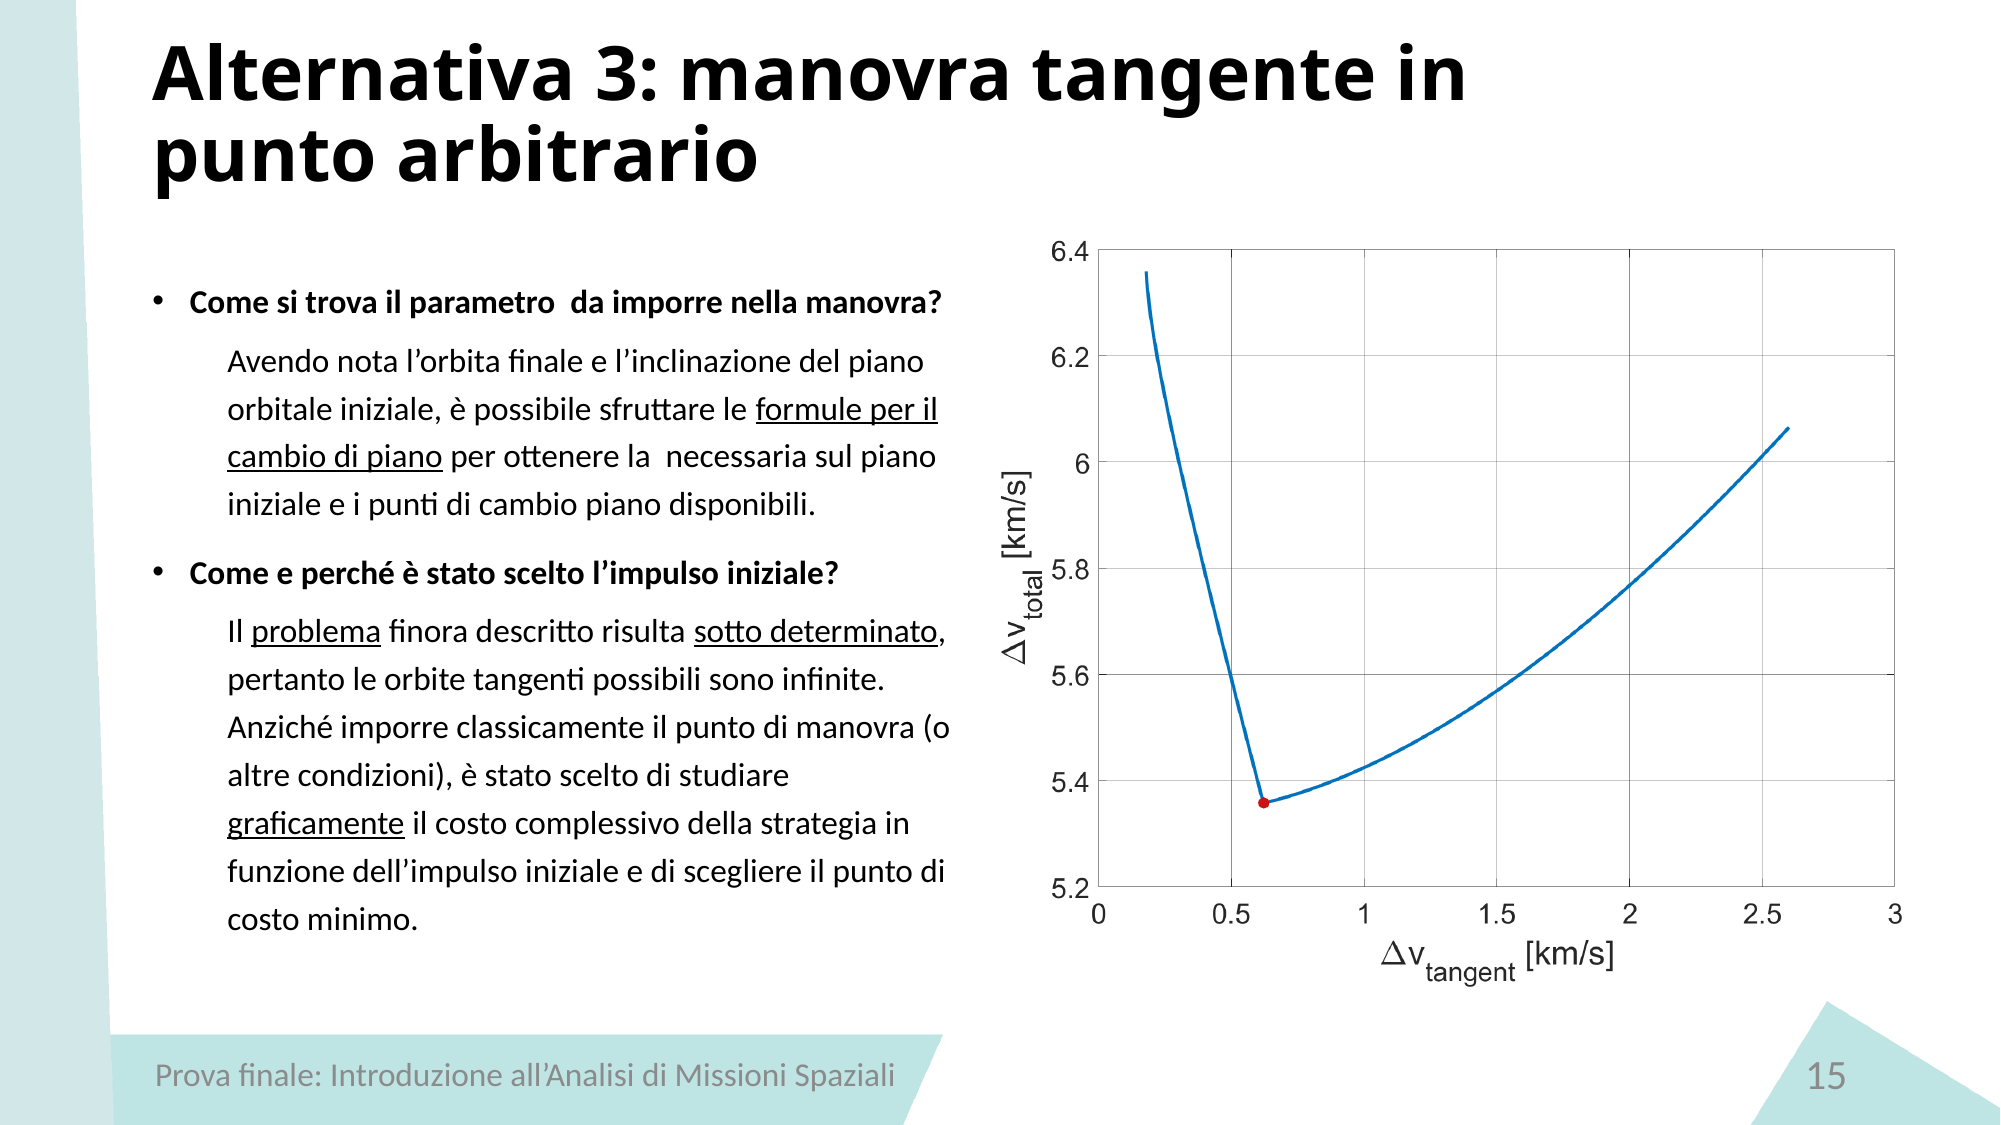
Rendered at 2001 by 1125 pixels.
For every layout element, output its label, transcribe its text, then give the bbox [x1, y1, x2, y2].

picture [0, 0, 2001, 1125]
footer Prova finale: Introduzione all’Analisi di Missioni Spaziali [137, 1044, 915, 1101]
slide_number 15 [1412, 1042, 1863, 1103]
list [999, 239, 1903, 988]
title Alternativa 3: manovra tangente in punto arbitrario [137, 68, 1691, 165]
